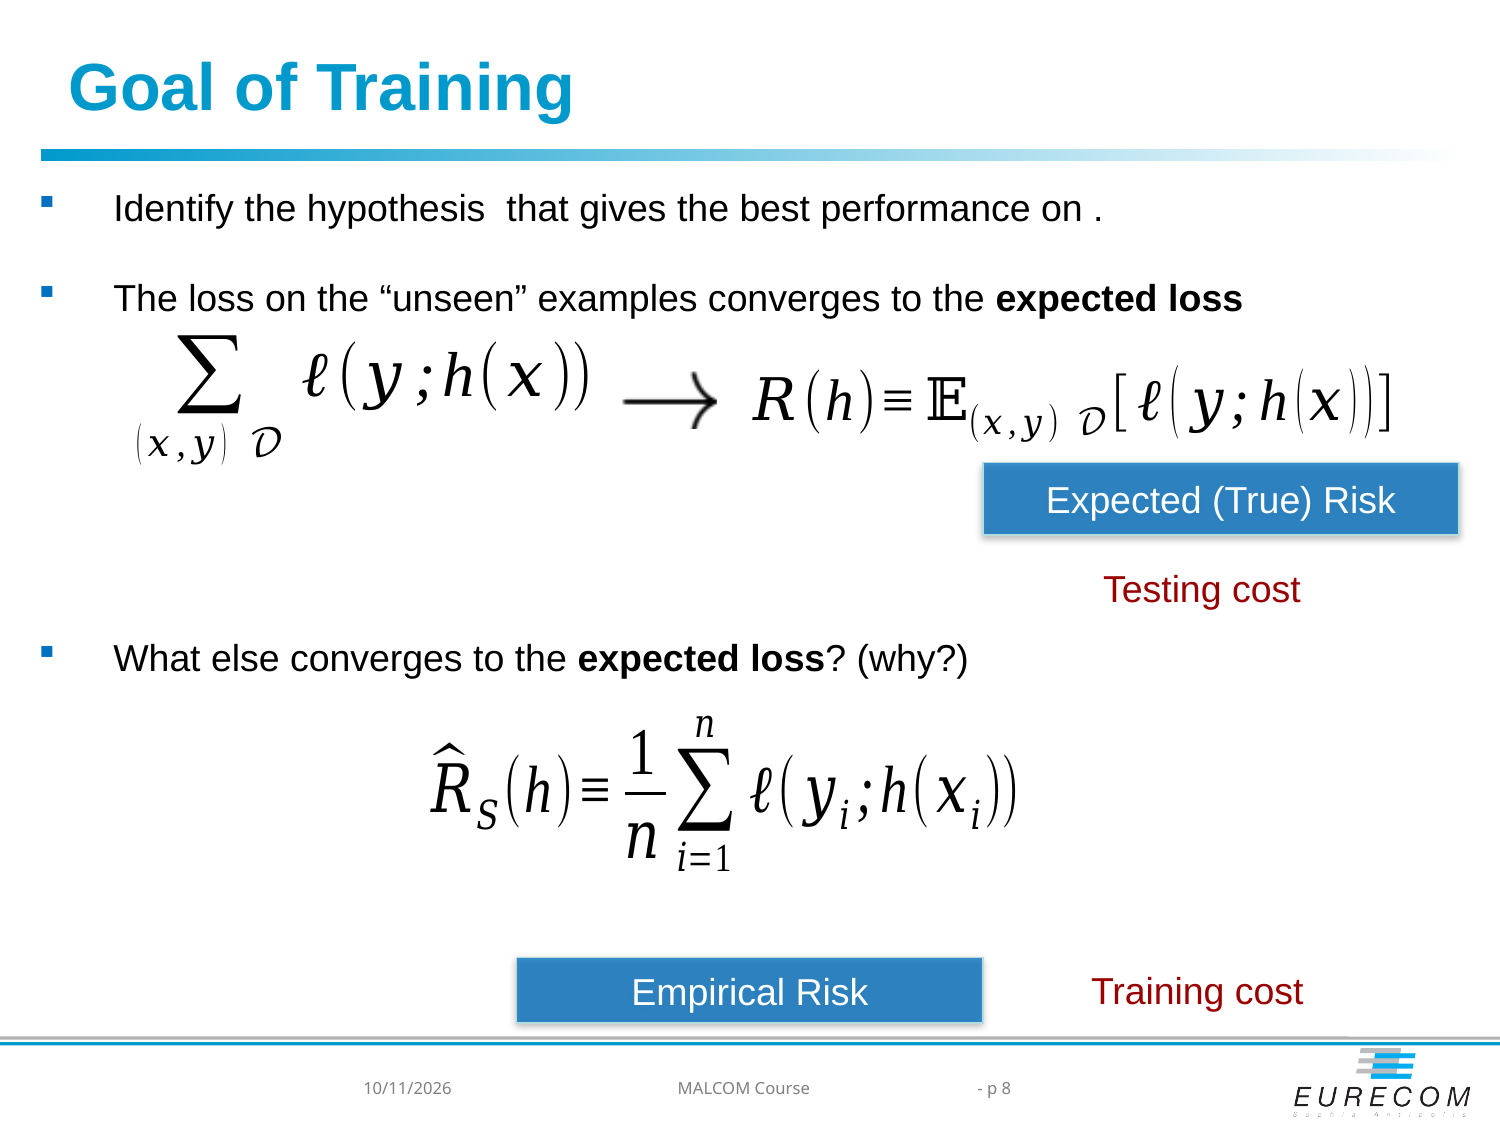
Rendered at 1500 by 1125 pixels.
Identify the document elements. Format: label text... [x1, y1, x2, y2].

text_box Training cost [1076, 959, 1447, 1020]
text_box Expected (True) Risk [982, 462, 1460, 536]
title Goal of Training [52, 30, 1460, 138]
picture [1293, 1048, 1477, 1118]
text_box Testing cost [1088, 557, 1459, 618]
slide_number - p 8 [962, 1070, 1081, 1103]
picture [621, 370, 718, 429]
text_box Empirical Risk [516, 957, 984, 1024]
footer MALCOM Course [537, 1070, 951, 1103]
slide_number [348, 1070, 526, 1103]
